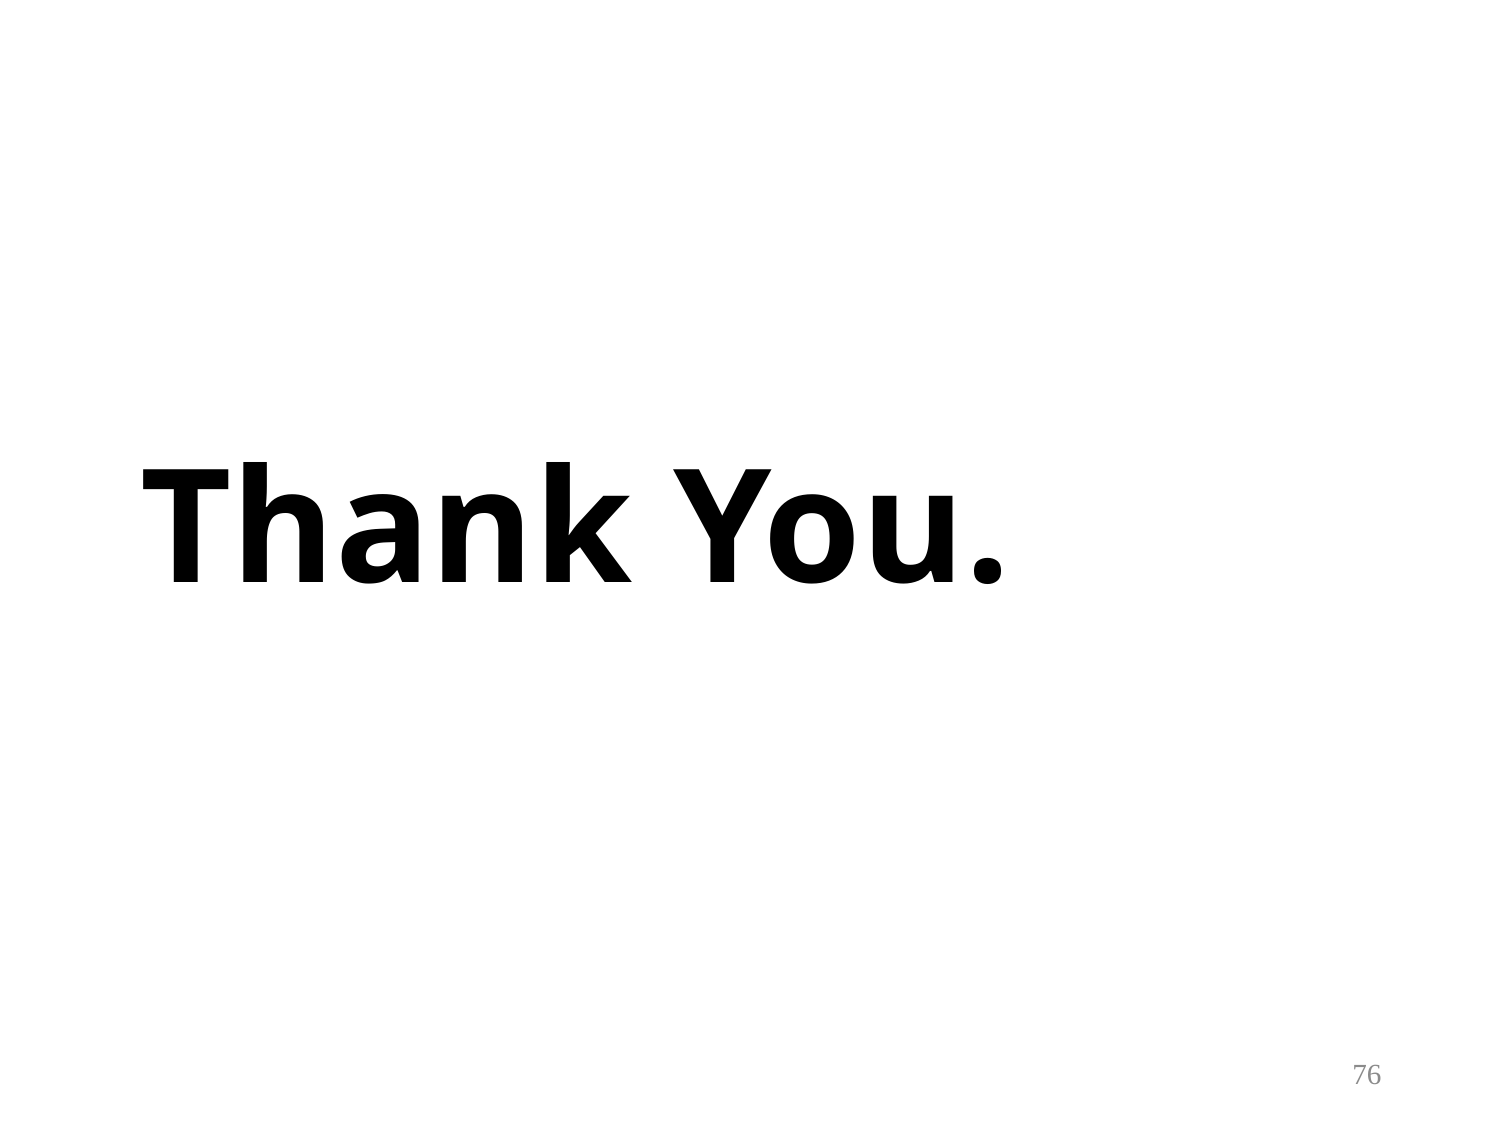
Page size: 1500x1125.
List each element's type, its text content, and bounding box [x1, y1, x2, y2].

slide_number 76 [1059, 1042, 1397, 1103]
title Thank You. [125, 437, 1400, 625]
